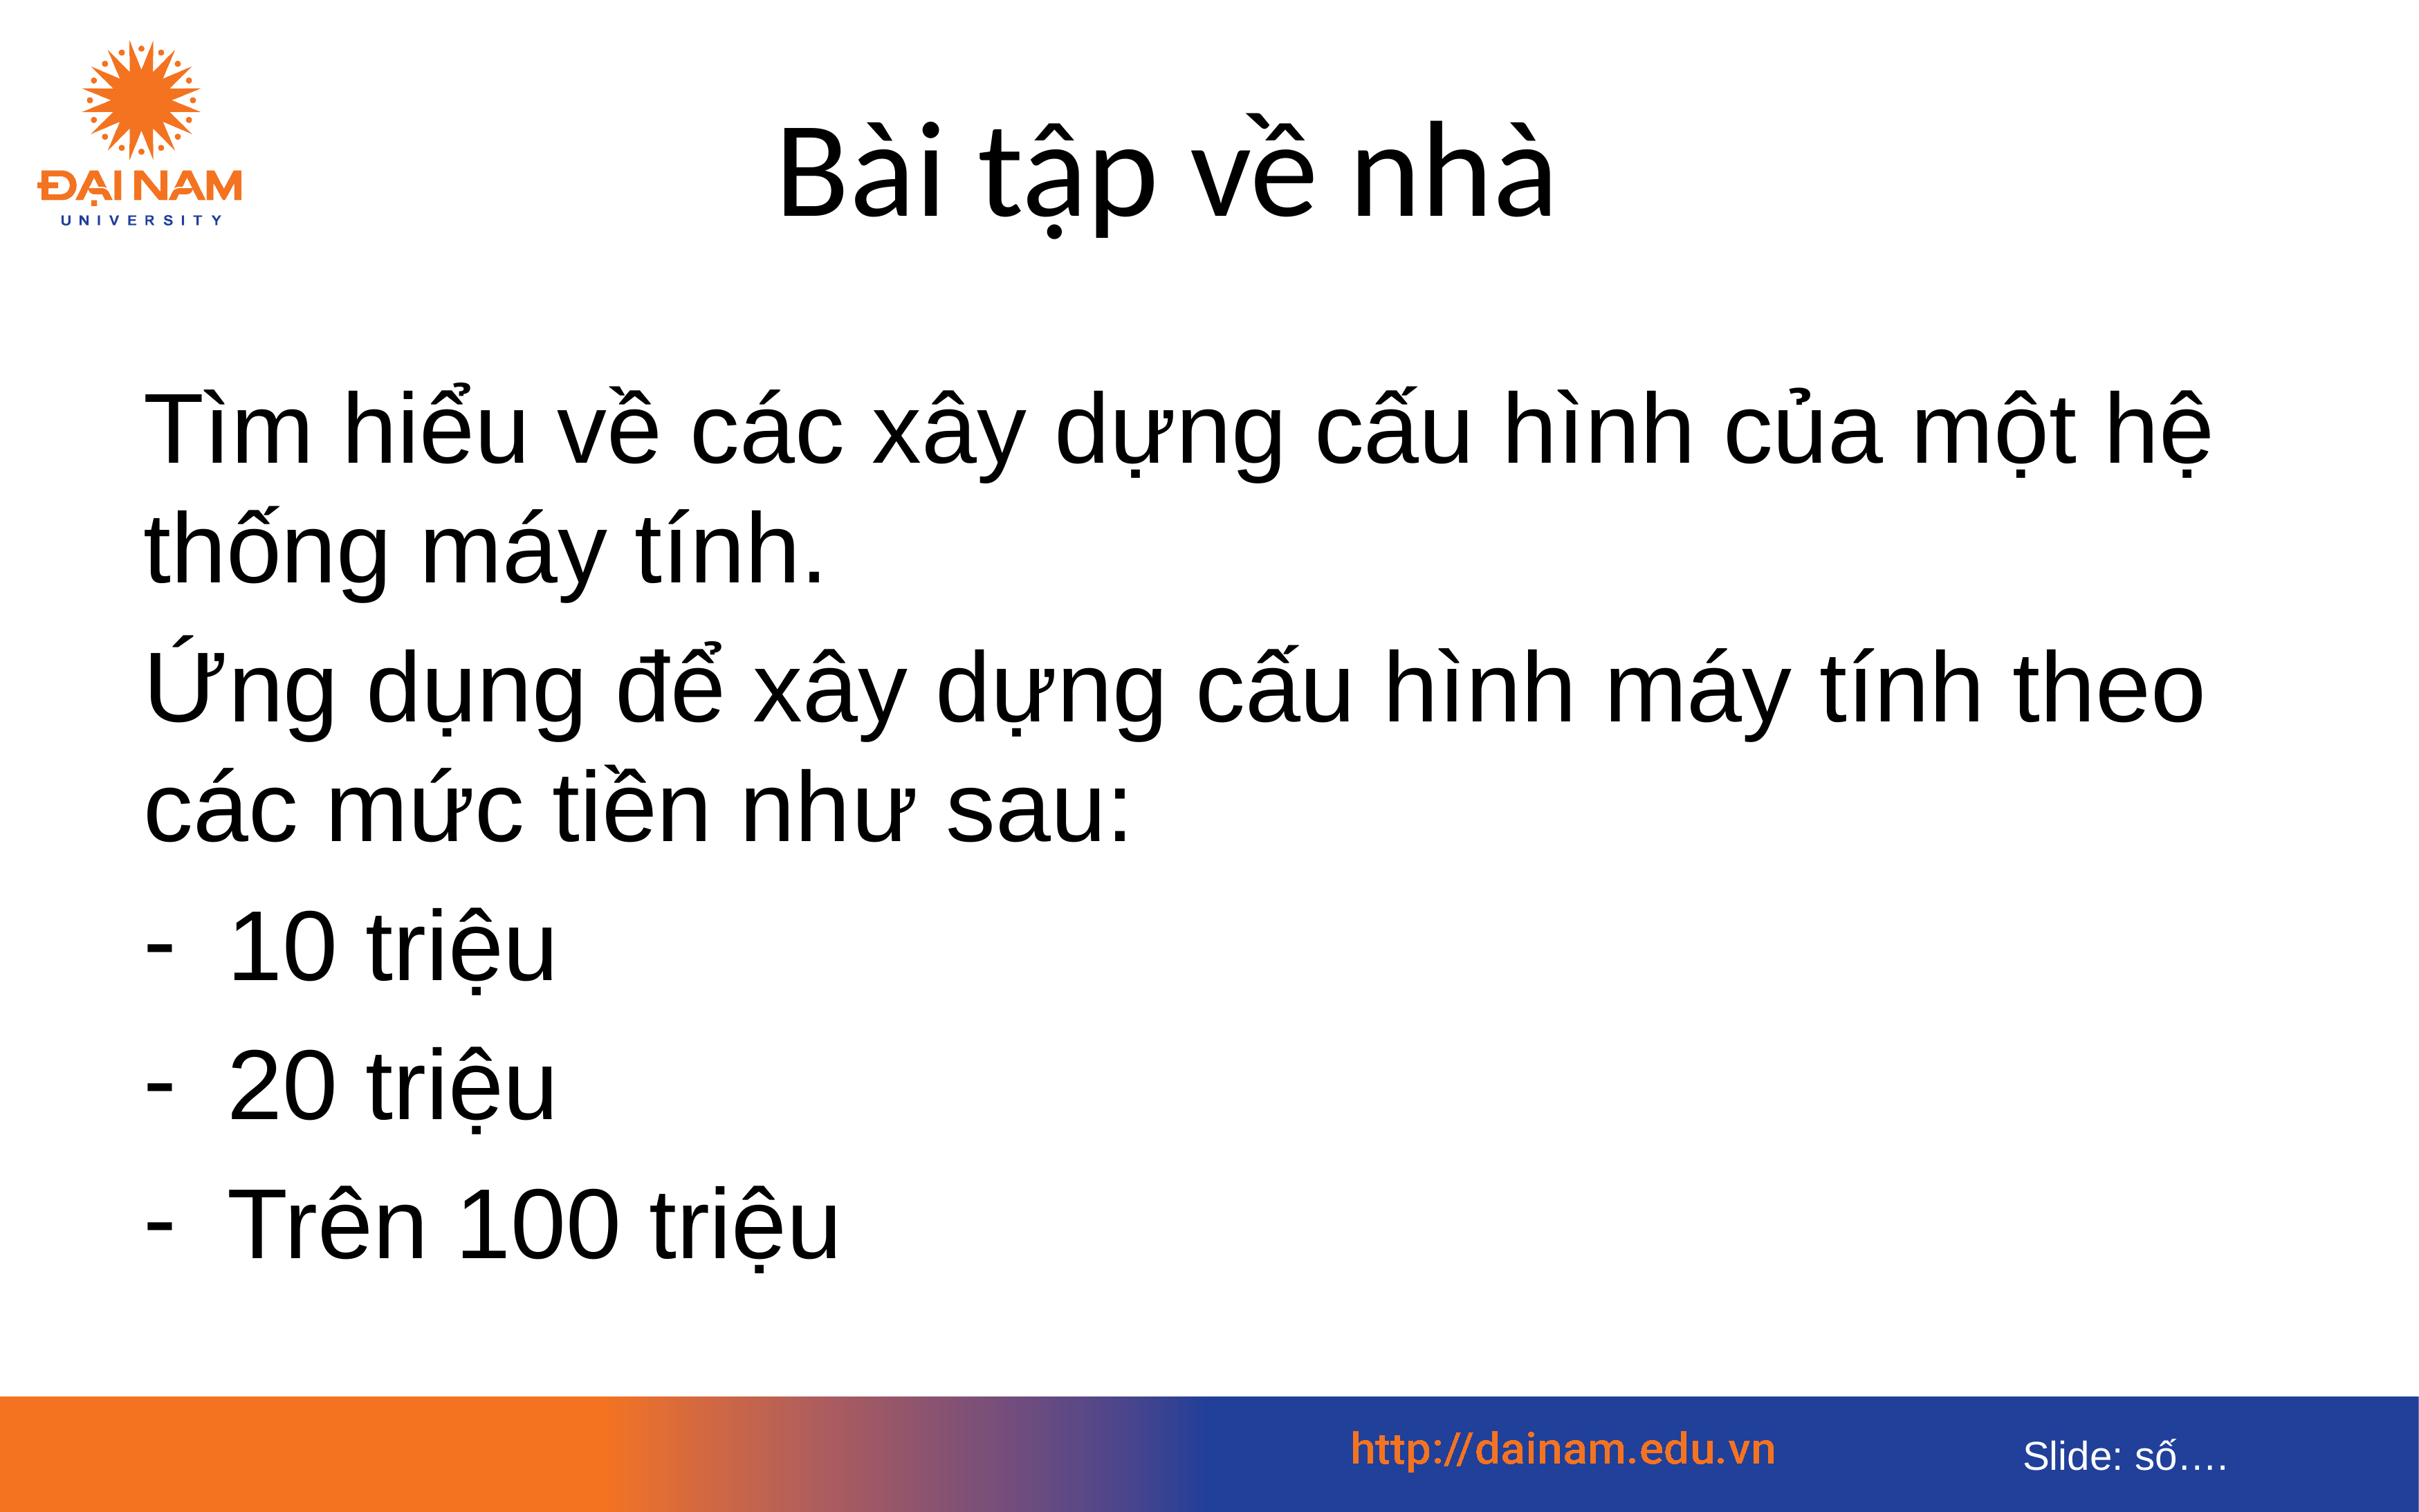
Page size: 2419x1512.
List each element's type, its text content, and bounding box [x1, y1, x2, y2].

title Bài tập về nhà [79, 35, 2256, 288]
picture [0, 1396, 2419, 1512]
list Tìm hiểu về các xây dựng cấu hình của một hệ thống máy tính. Ứng dụng để xây dựng cấu hình máy tính theo các mức tiền như sau: 10 triệu 20 triệu Trên 100 triệu [120, 352, 2298, 1351]
picture [37, 40, 79, 225]
